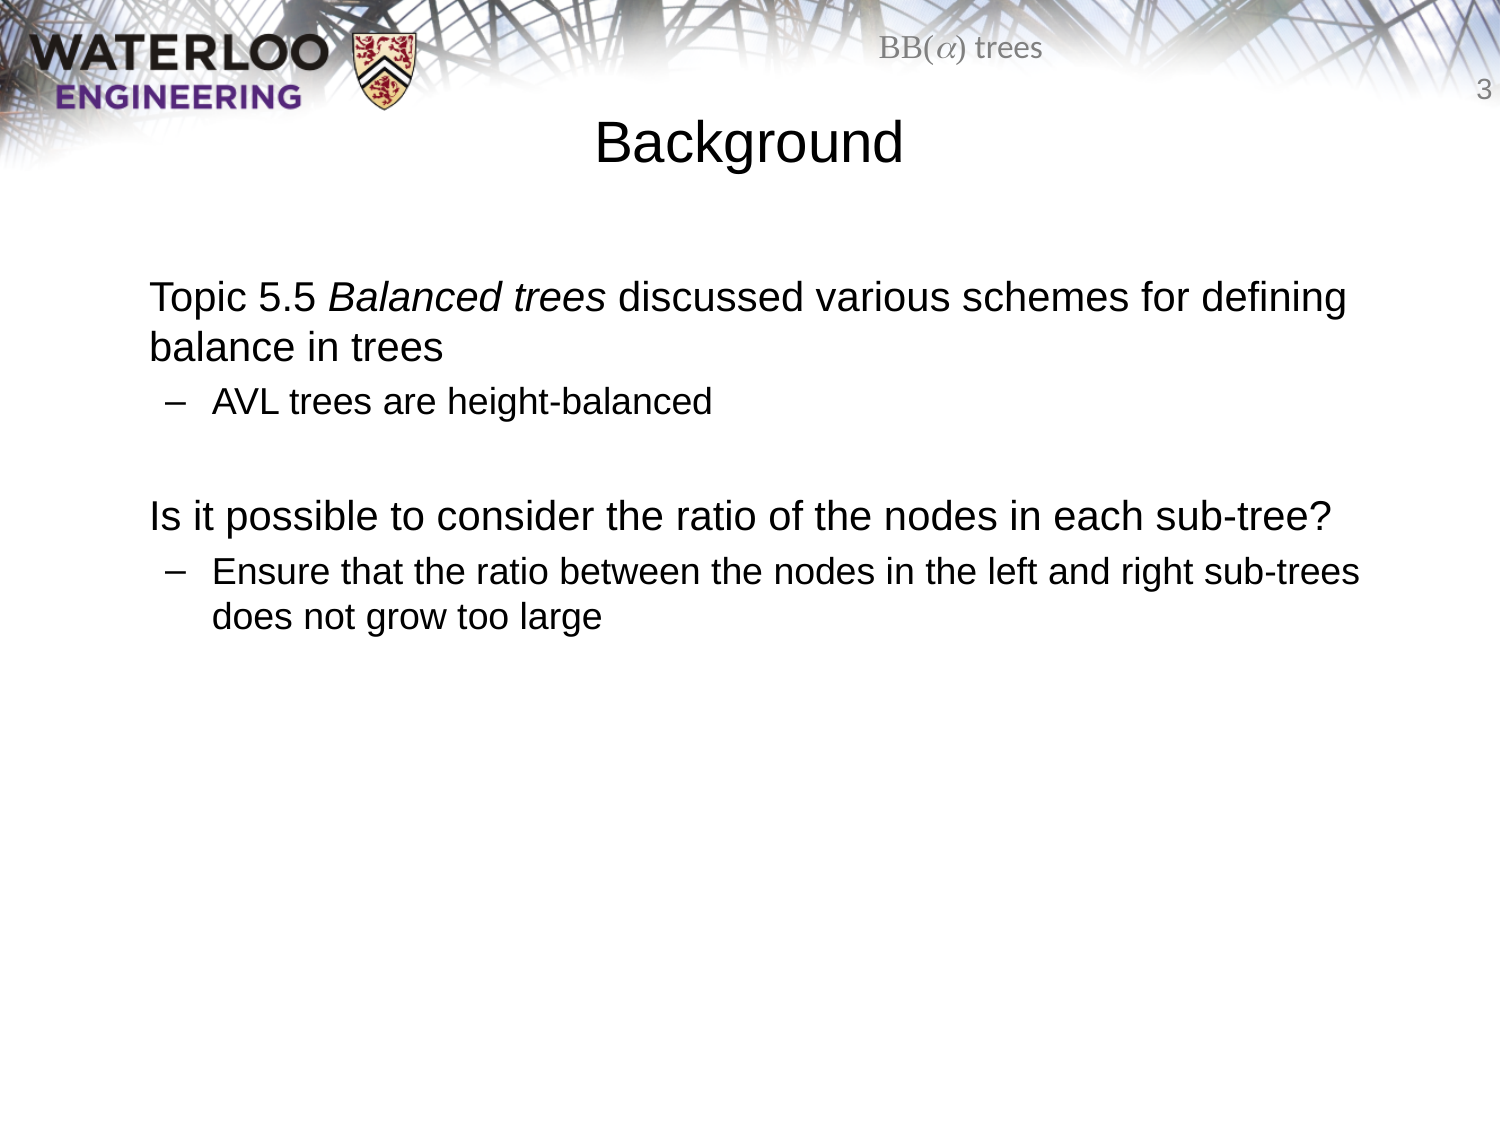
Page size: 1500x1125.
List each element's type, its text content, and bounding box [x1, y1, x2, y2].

picture [0, 0, 1500, 1125]
list Topic 5.5 Balanced trees discussed various schemes for defining balance in trees AVL trees are height-balanced Is it possible to consider the ratio of the nodes in each sub-tree? Ensure that the ratio between the nodes in the left and right sub-trees does not grow too large [74, 262, 1426, 1006]
title Background [74, 44, 1426, 233]
